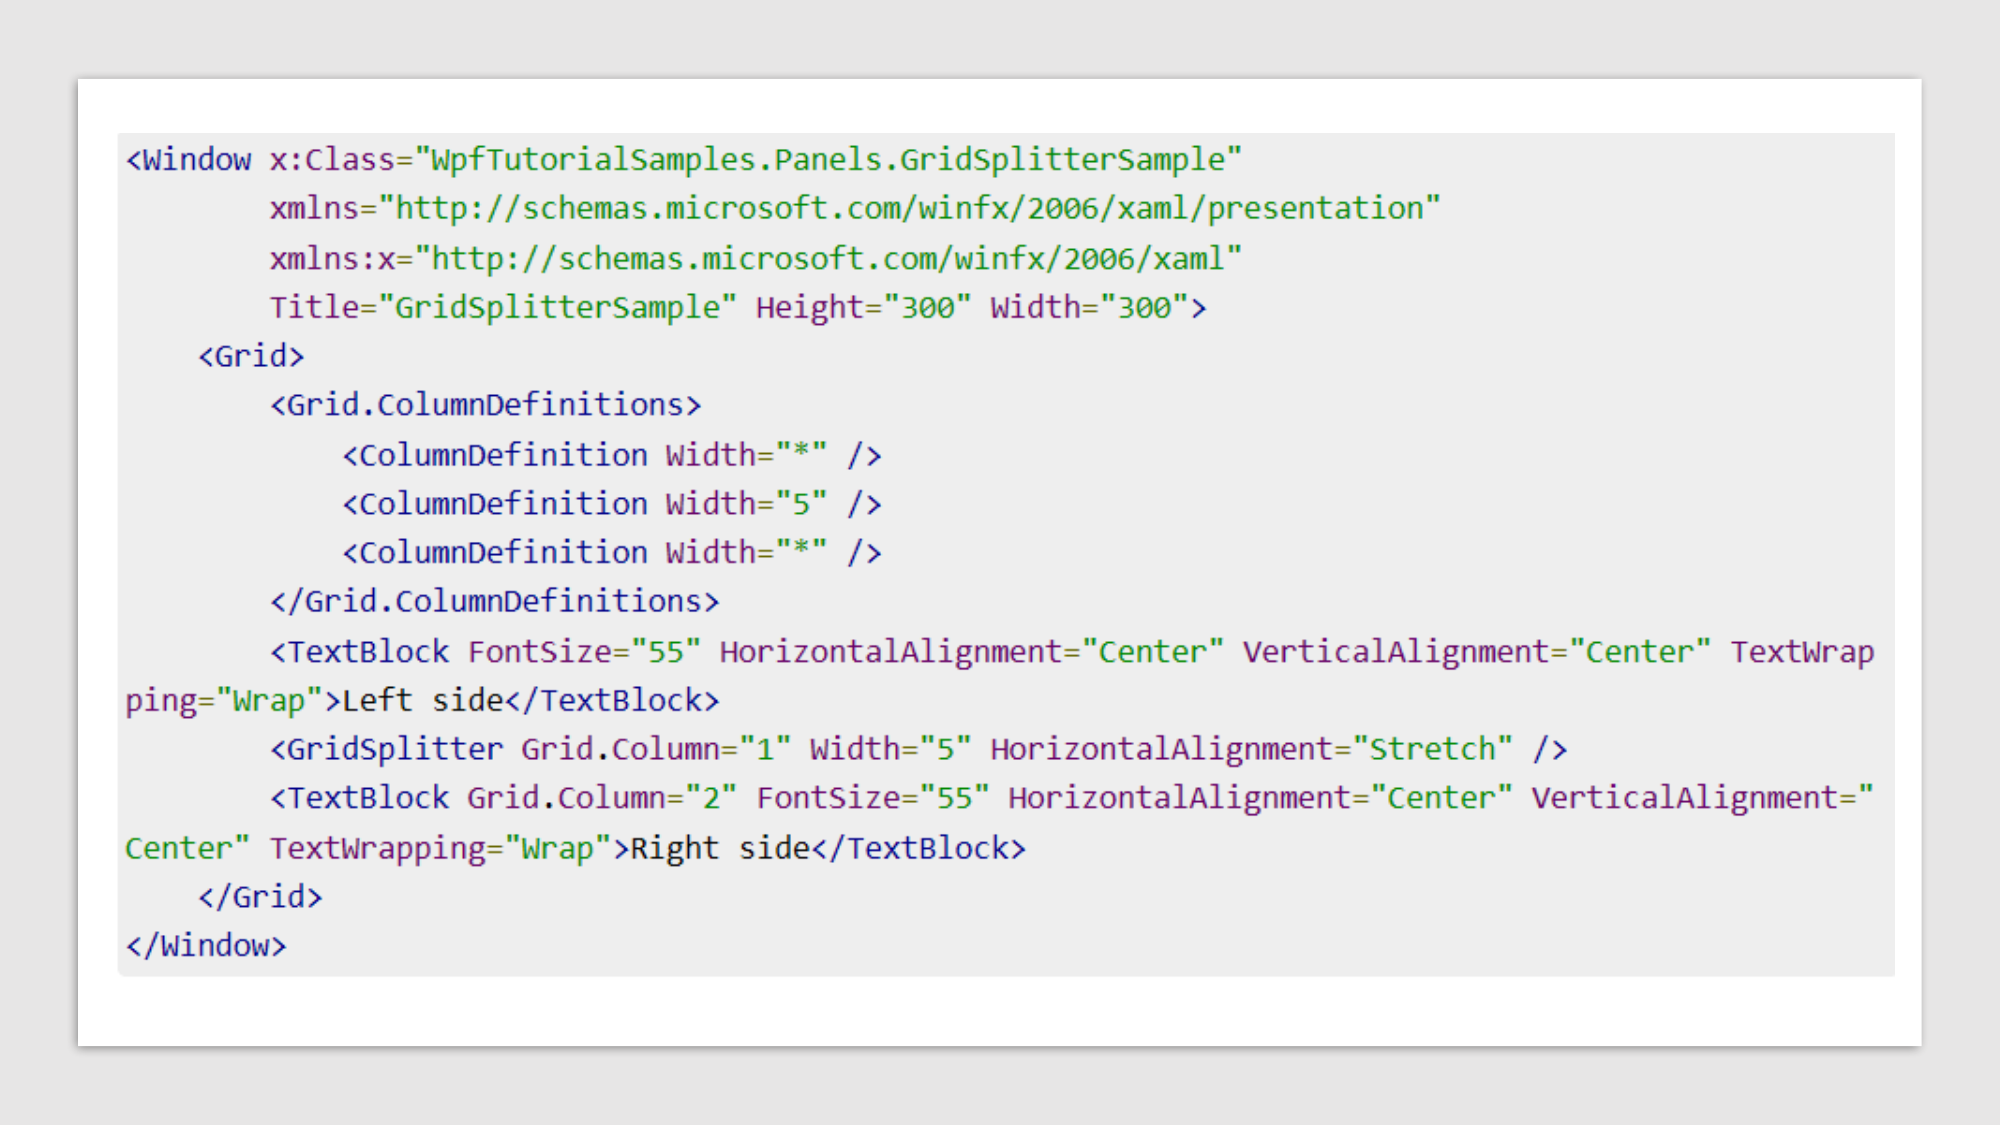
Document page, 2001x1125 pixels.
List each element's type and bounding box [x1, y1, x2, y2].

picture [105, 133, 1895, 992]
text_box [77, 78, 1923, 1047]
text_box [0, 0, 2000, 1125]
